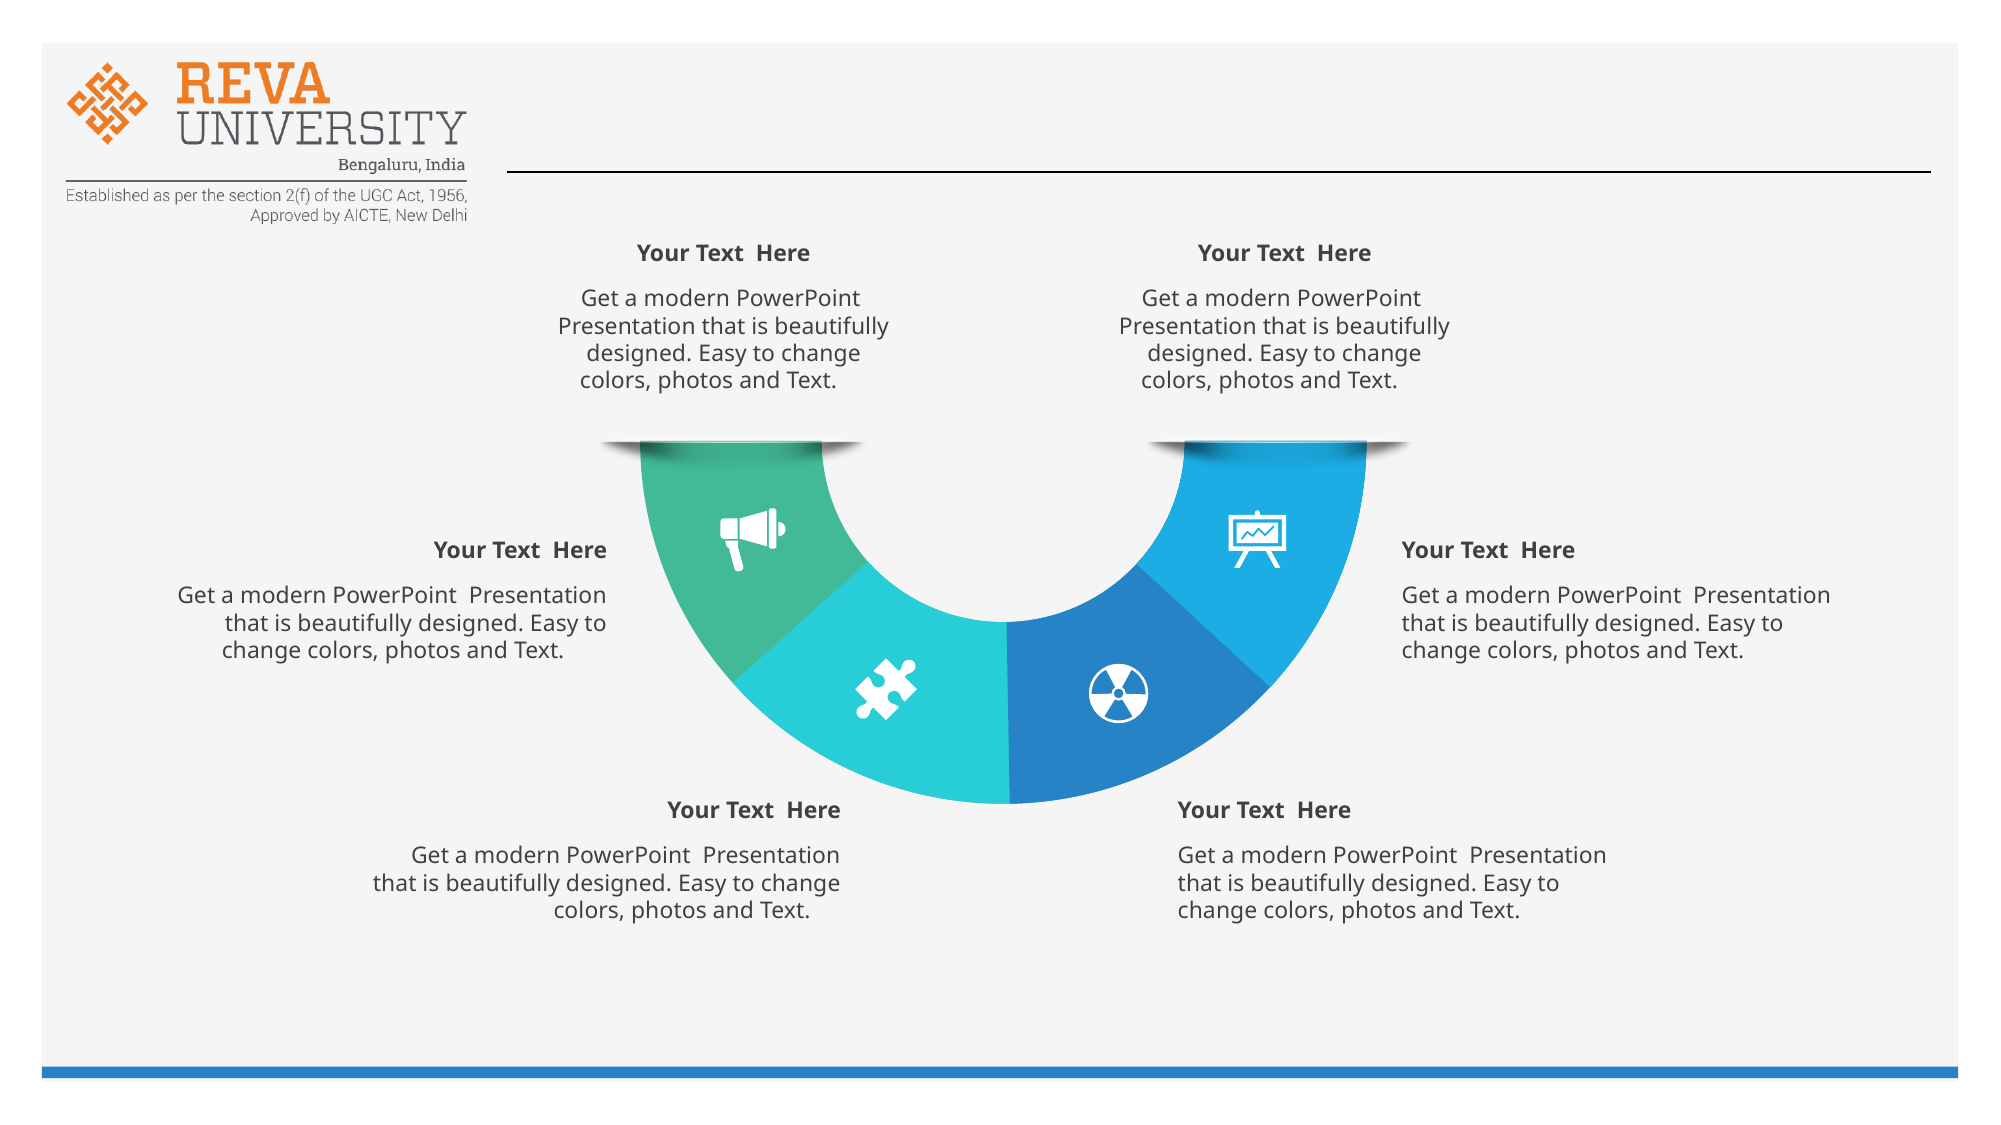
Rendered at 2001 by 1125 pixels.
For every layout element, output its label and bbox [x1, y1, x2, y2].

picture [65, 62, 467, 224]
text_box [538, 230, 910, 431]
text_box [347, 787, 856, 932]
text_box [1386, 527, 1859, 700]
text_box [593, 77, 1418, 805]
text_box [1099, 230, 1470, 431]
text_box [150, 527, 622, 700]
text_box [1162, 787, 1635, 960]
